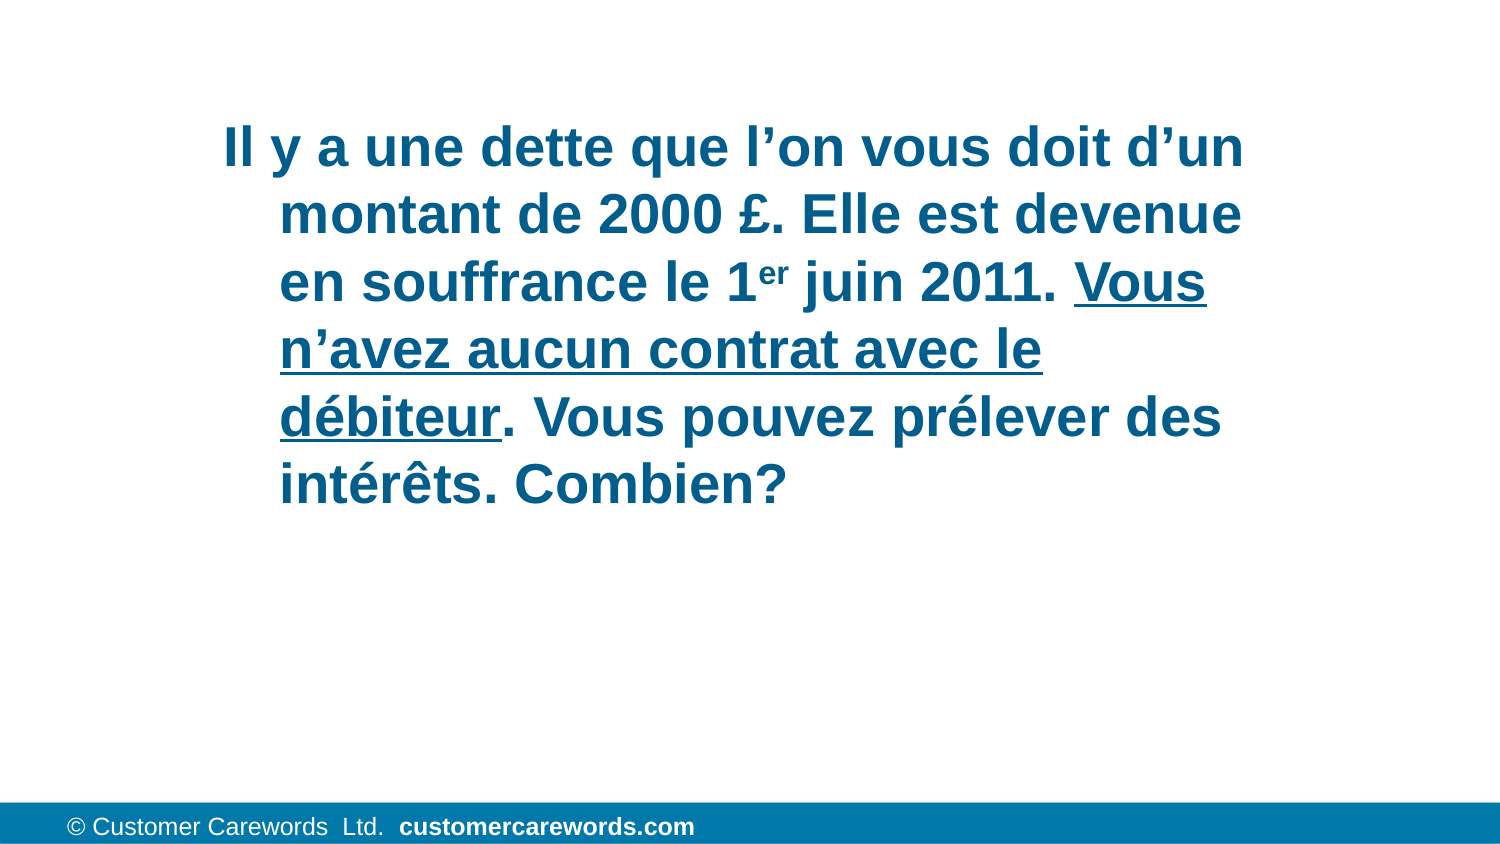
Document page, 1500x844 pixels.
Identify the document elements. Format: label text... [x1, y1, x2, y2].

text_box Il y a une dette que l’on vous doit d’un montant de 2000 £. Elle est devenue en souffrance le 1er juin 2011. Vous n’avez aucun contrat avec le débiteur. Vous pouvez prélever des intérêts. Combien? [209, 102, 1291, 590]
